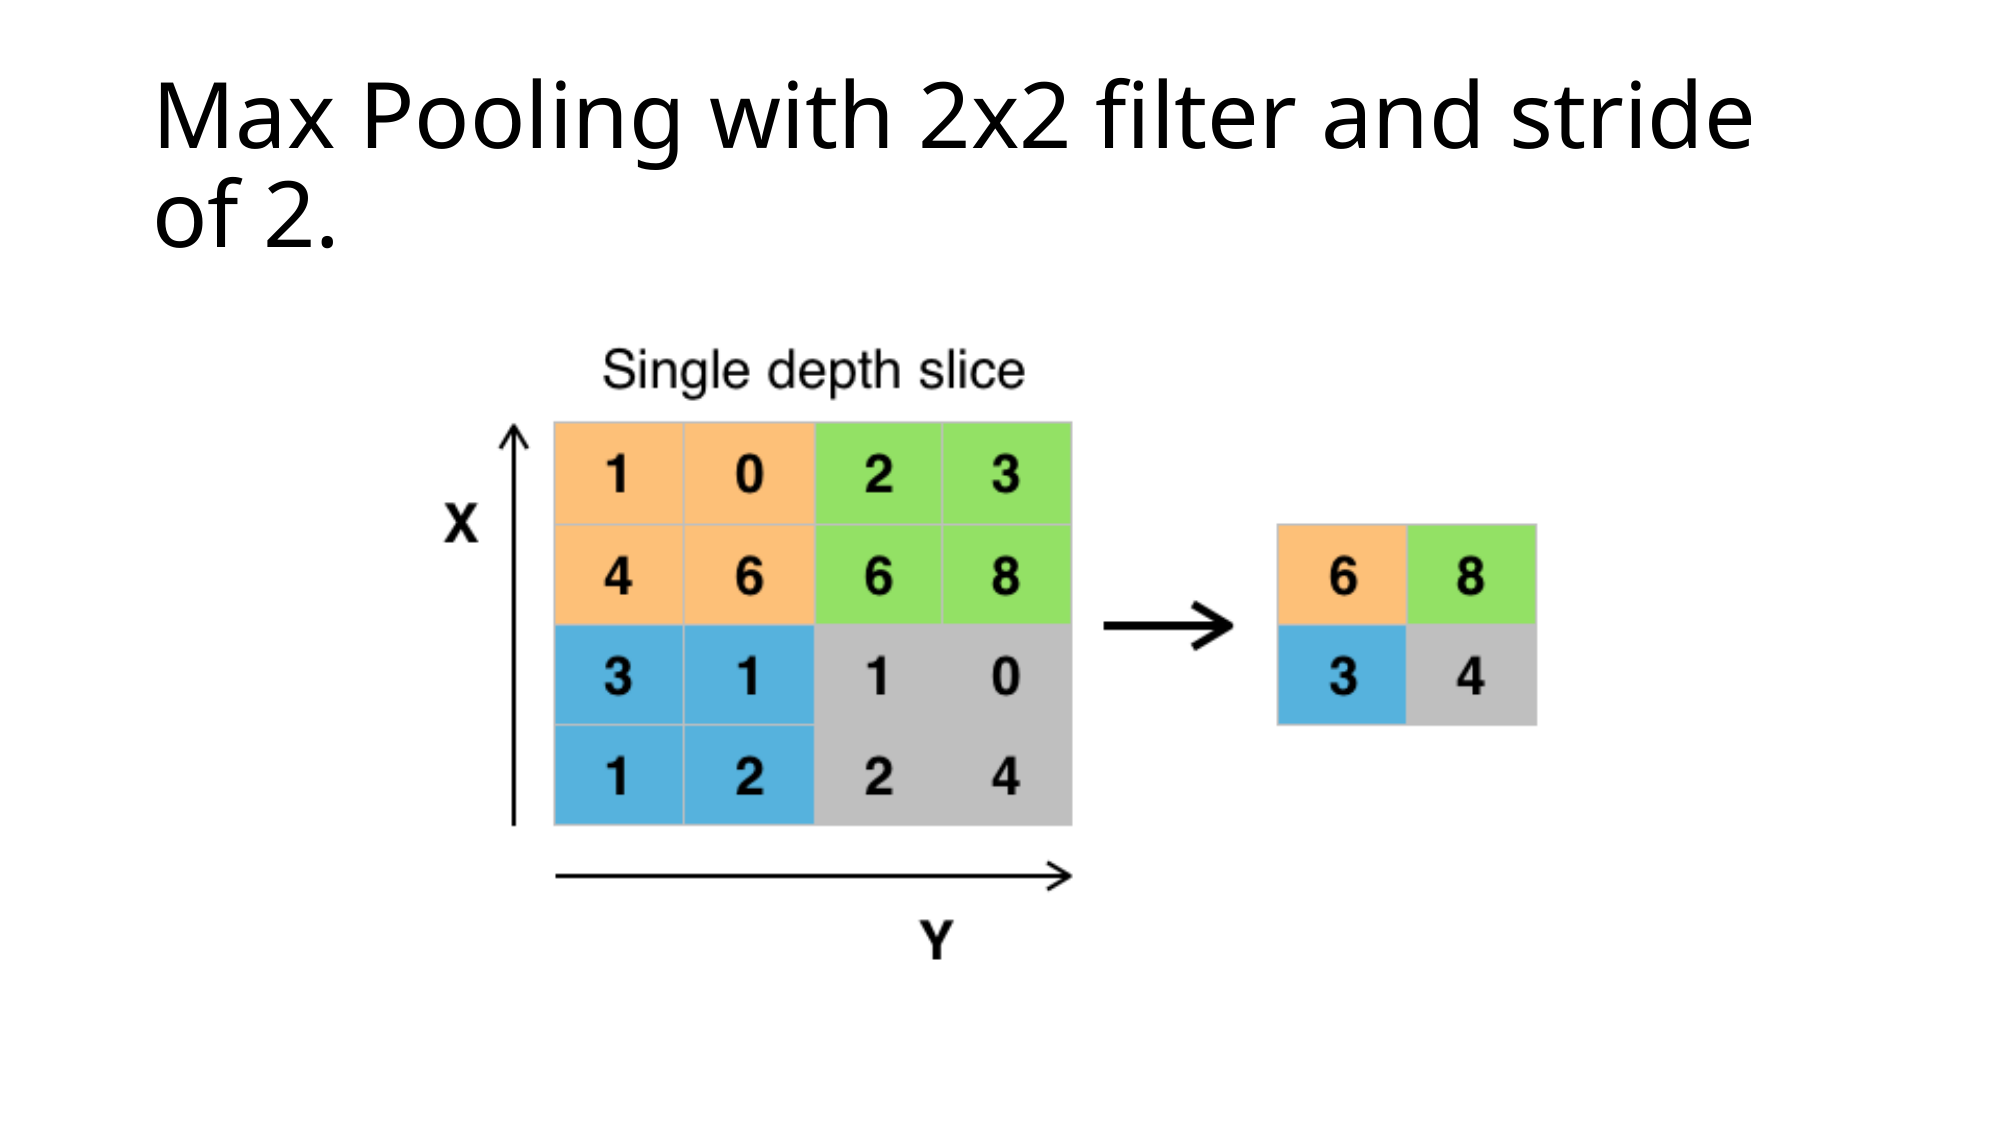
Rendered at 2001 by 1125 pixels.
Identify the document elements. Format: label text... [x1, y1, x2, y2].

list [431, 328, 1569, 985]
title Max Pooling with 2x2 filter and stride of 2. [137, 59, 1863, 278]
